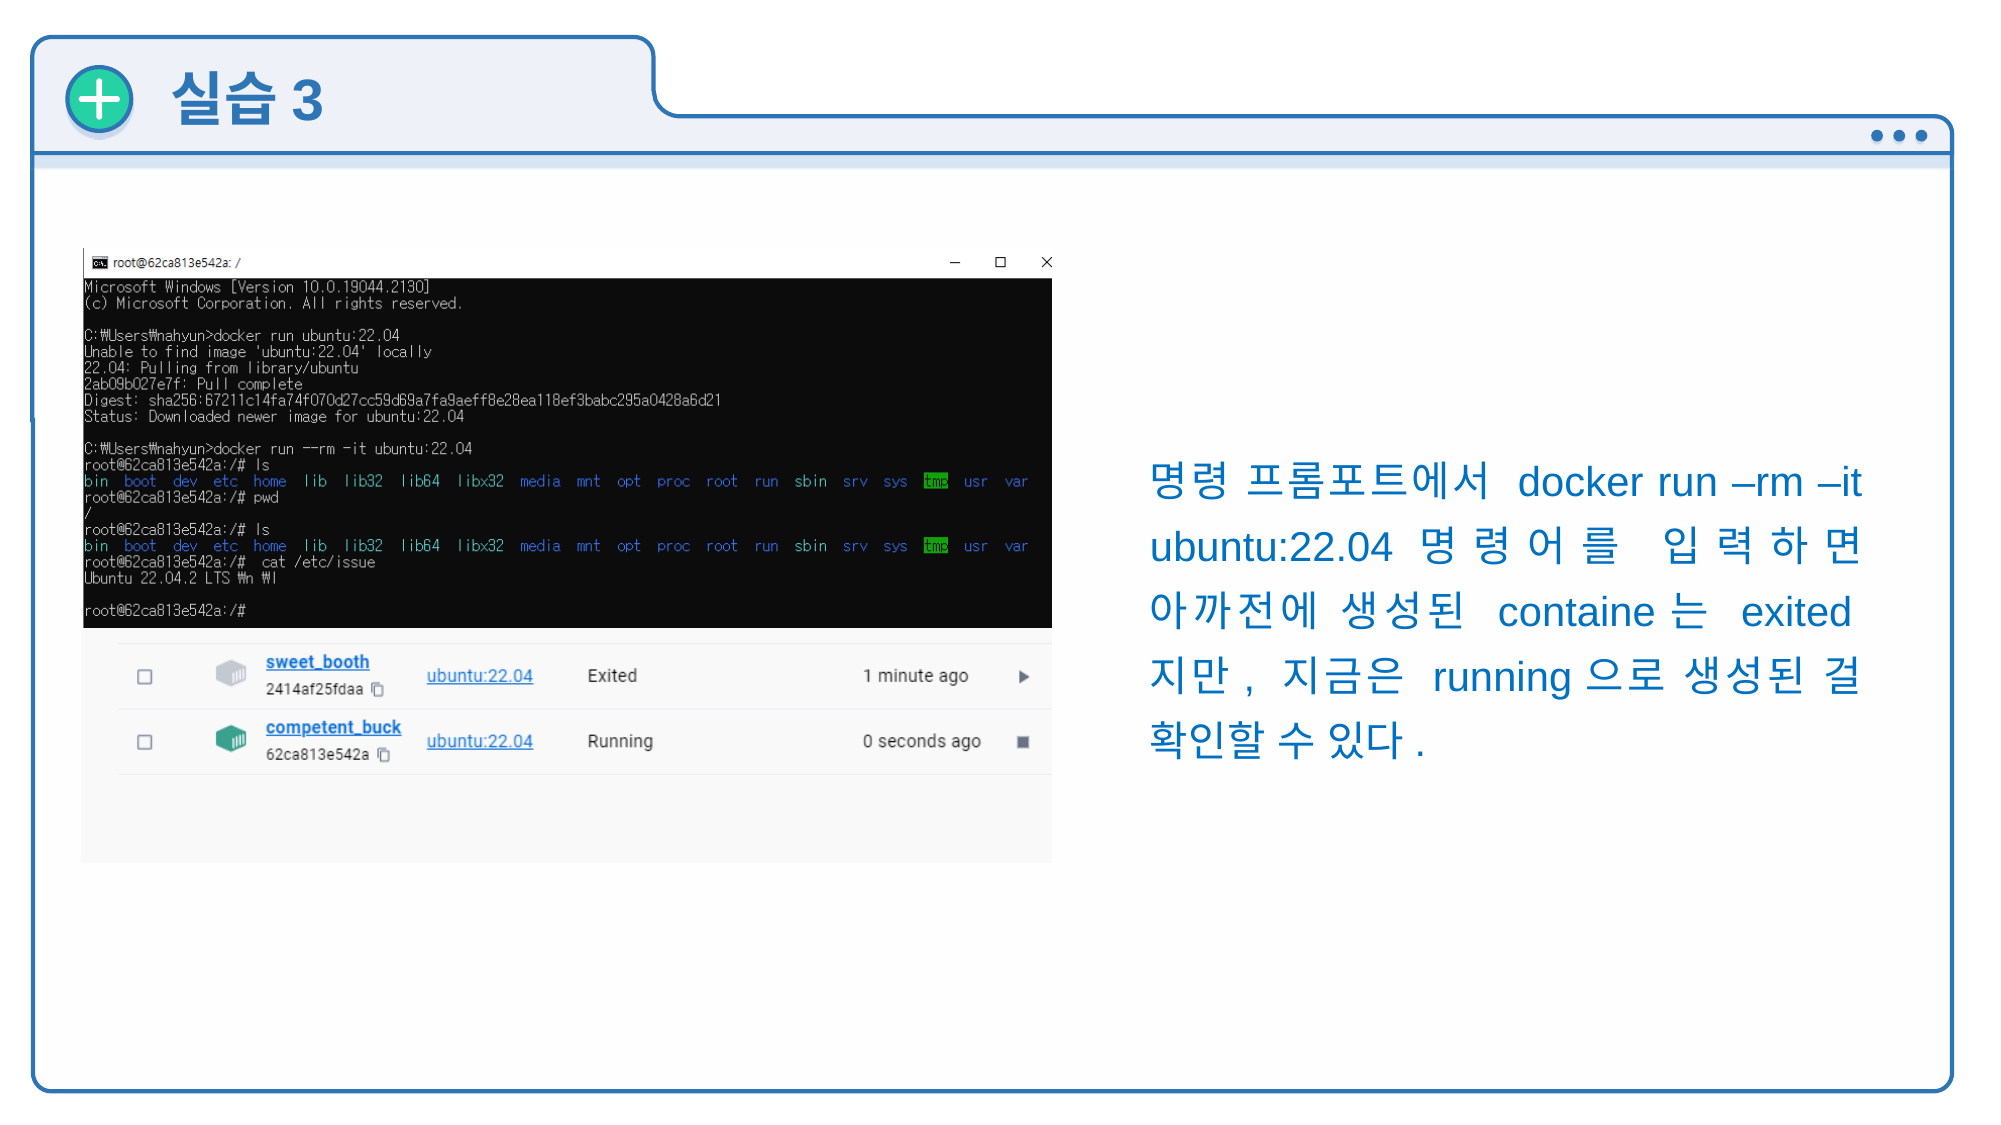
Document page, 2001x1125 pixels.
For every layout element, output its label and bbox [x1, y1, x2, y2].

picture [81, 248, 1052, 863]
text_box [67, 67, 132, 131]
text_box [32, 36, 1953, 1092]
